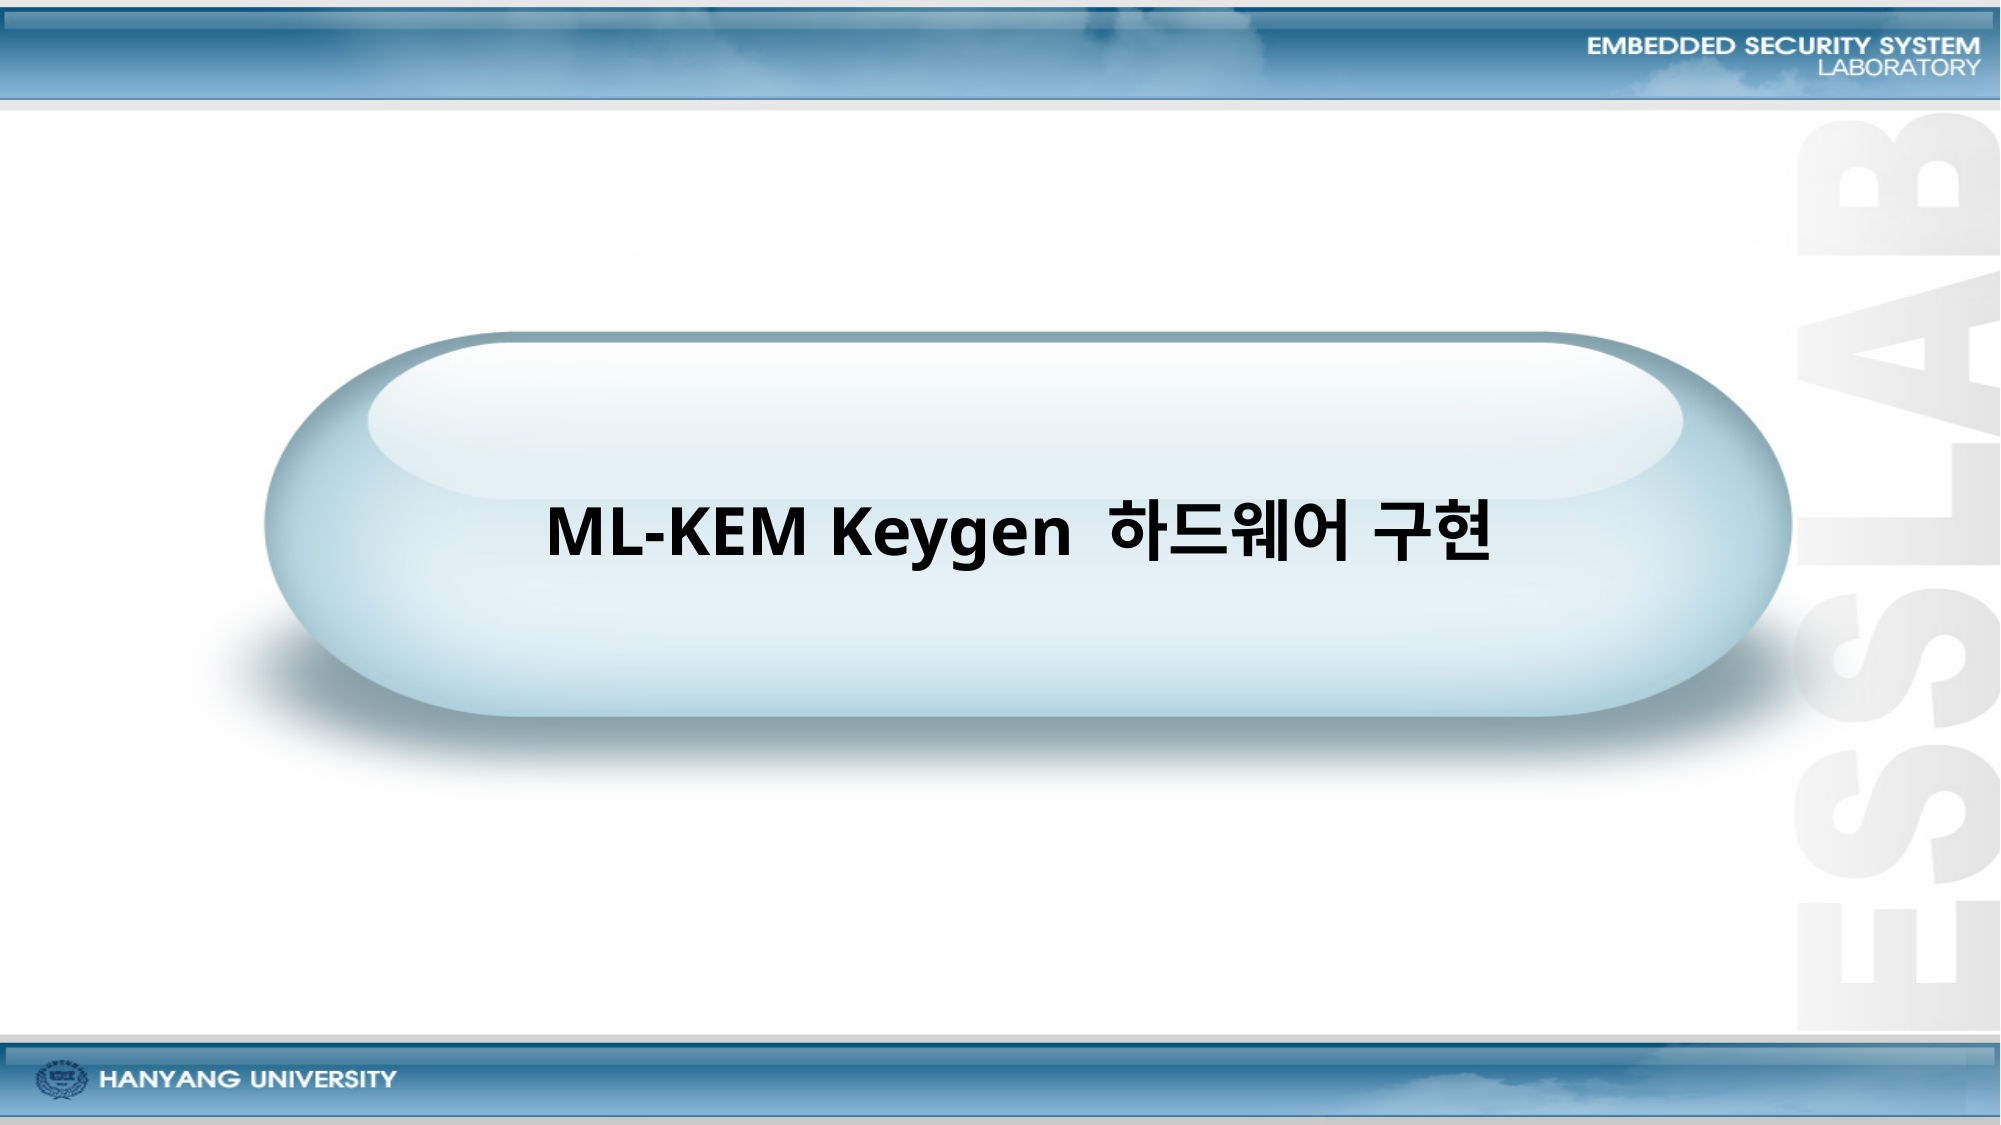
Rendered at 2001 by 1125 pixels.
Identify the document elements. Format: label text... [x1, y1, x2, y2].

picture [0, 0, 2001, 1125]
title ML-KEM Keygen 하드웨어 구현 [233, 433, 1806, 624]
